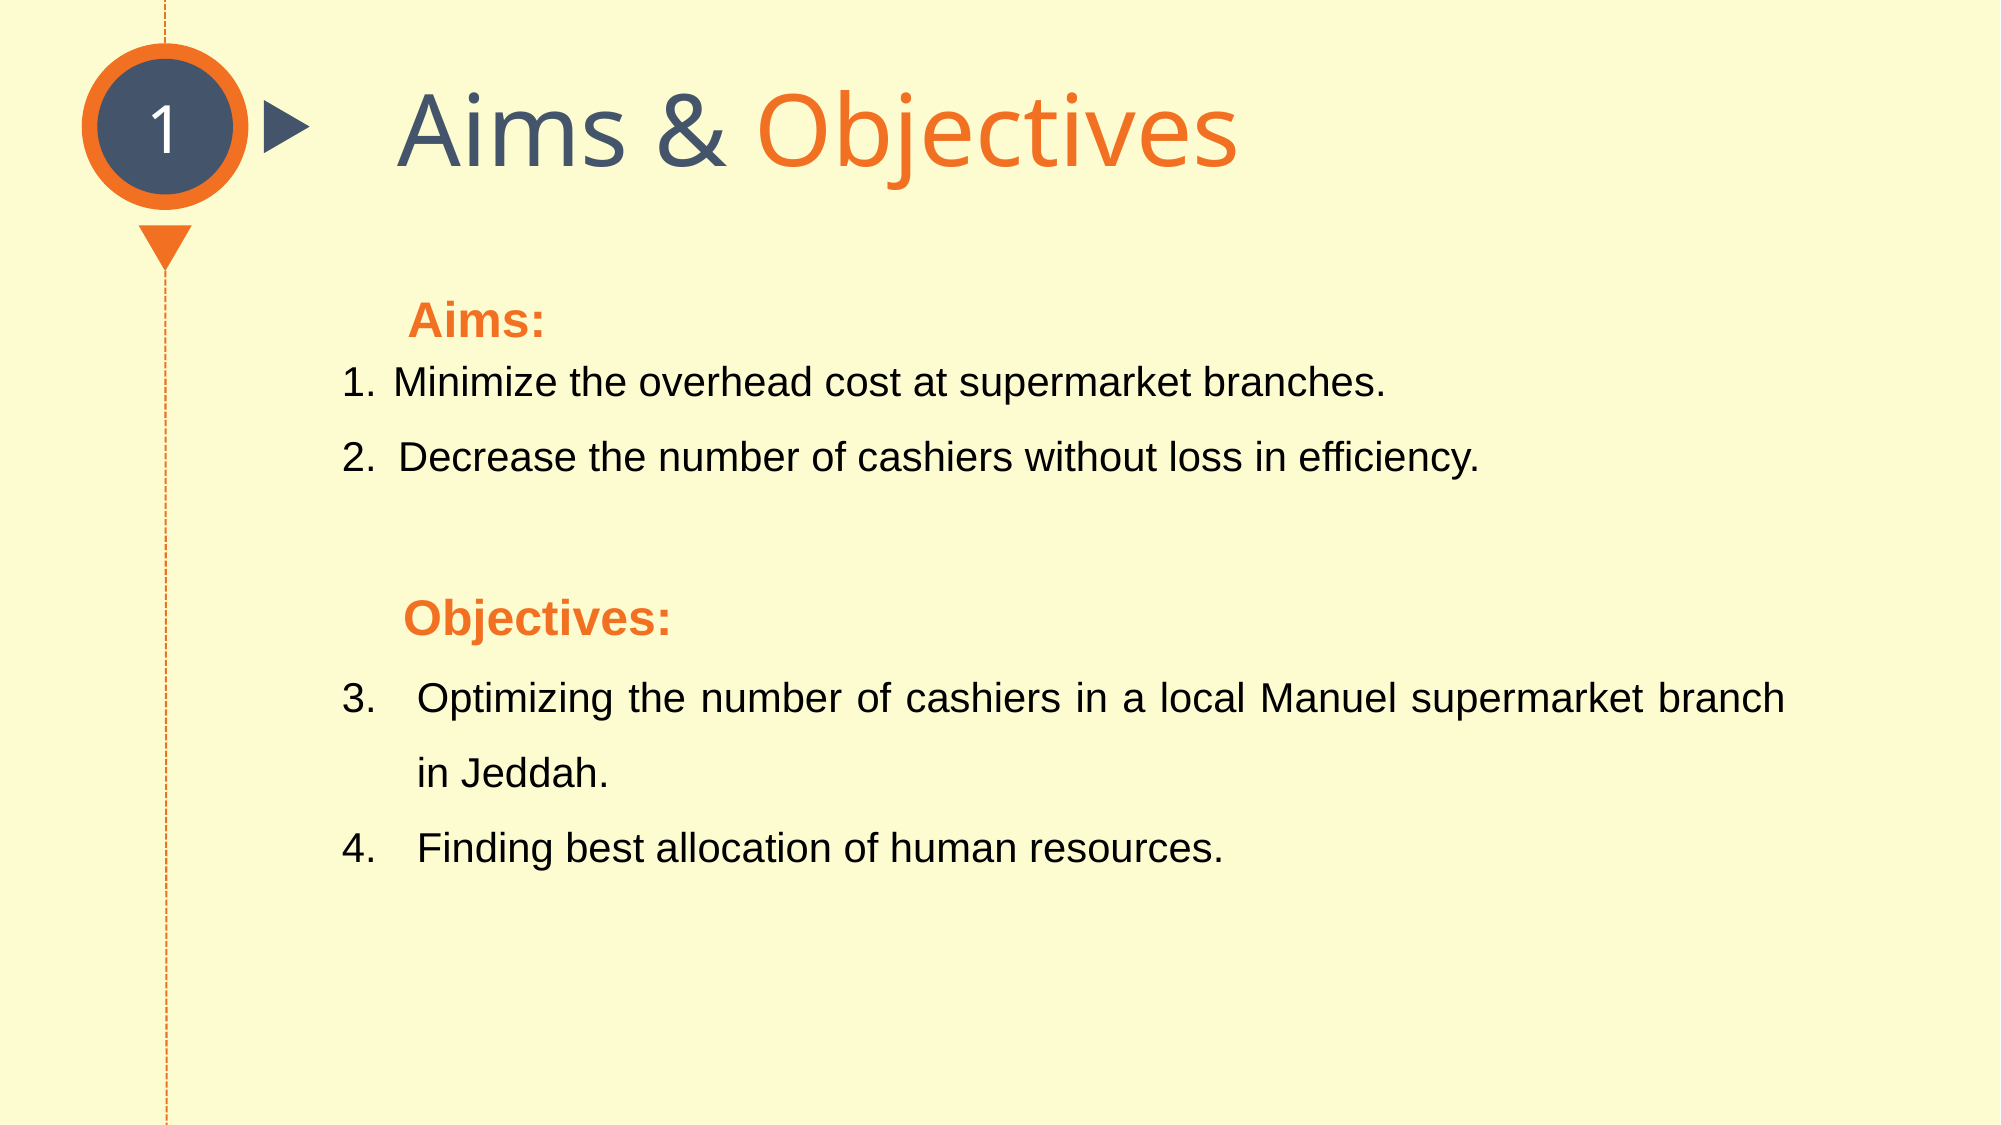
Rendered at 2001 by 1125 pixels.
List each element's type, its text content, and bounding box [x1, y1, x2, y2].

text_box Aims: Minimize the overhead cost at supermarket branches. Decrease the number of cashiers without loss in efficiency. Objectives: Optimizing the number of cashiers in a local Manuel supermarket branch in Jeddah. Finding best allocation of human resources. [327, 271, 1835, 879]
text_box [262, 98, 312, 155]
text_box Aims & Objectives [383, 58, 1678, 196]
text_box 1 [96, 57, 235, 196]
text_box [136, 224, 194, 272]
text_box [80, 42, 250, 211]
